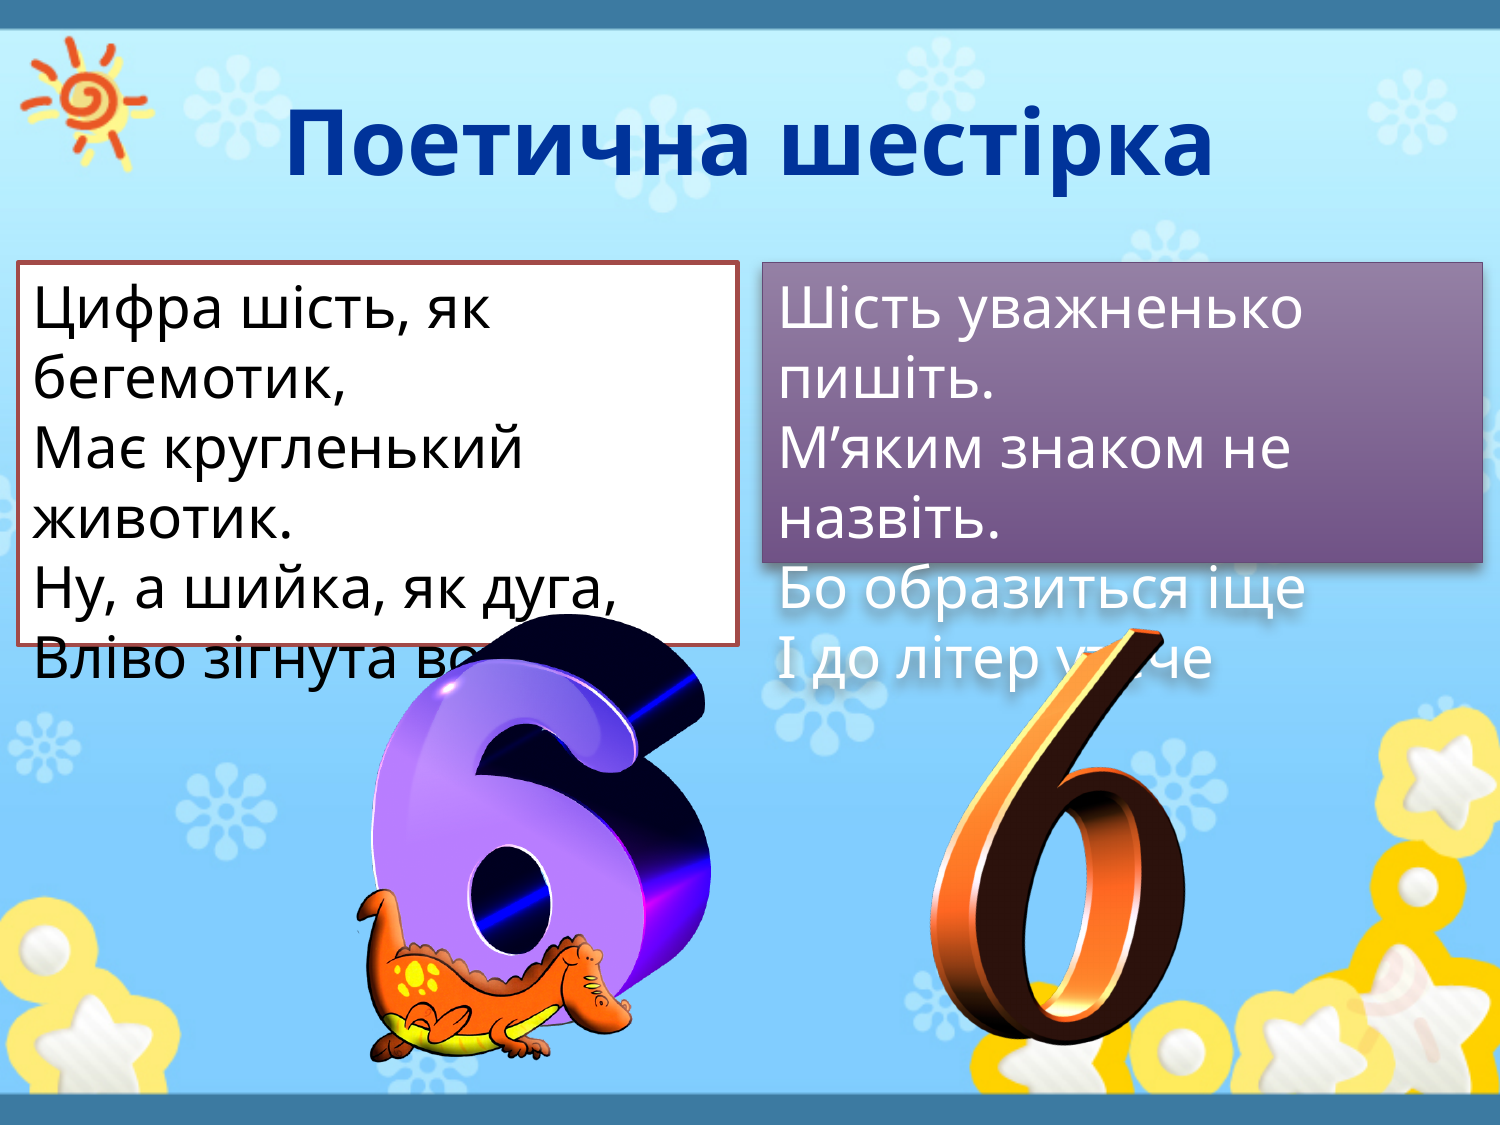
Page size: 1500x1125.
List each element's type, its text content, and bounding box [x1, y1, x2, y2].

list Цифра шість, як бегемотик, Має кругленький животик. Ну, а шийка, як дуга, Вліво зігнута вона [16, 260, 740, 647]
title Поетична шестірка [75, 45, 1425, 233]
picture [0, 0, 1500, 1125]
list Шість уважненько пишіть. М’яким знаком не назвіть. Бо образиться іще І до літер утече [762, 262, 1483, 563]
